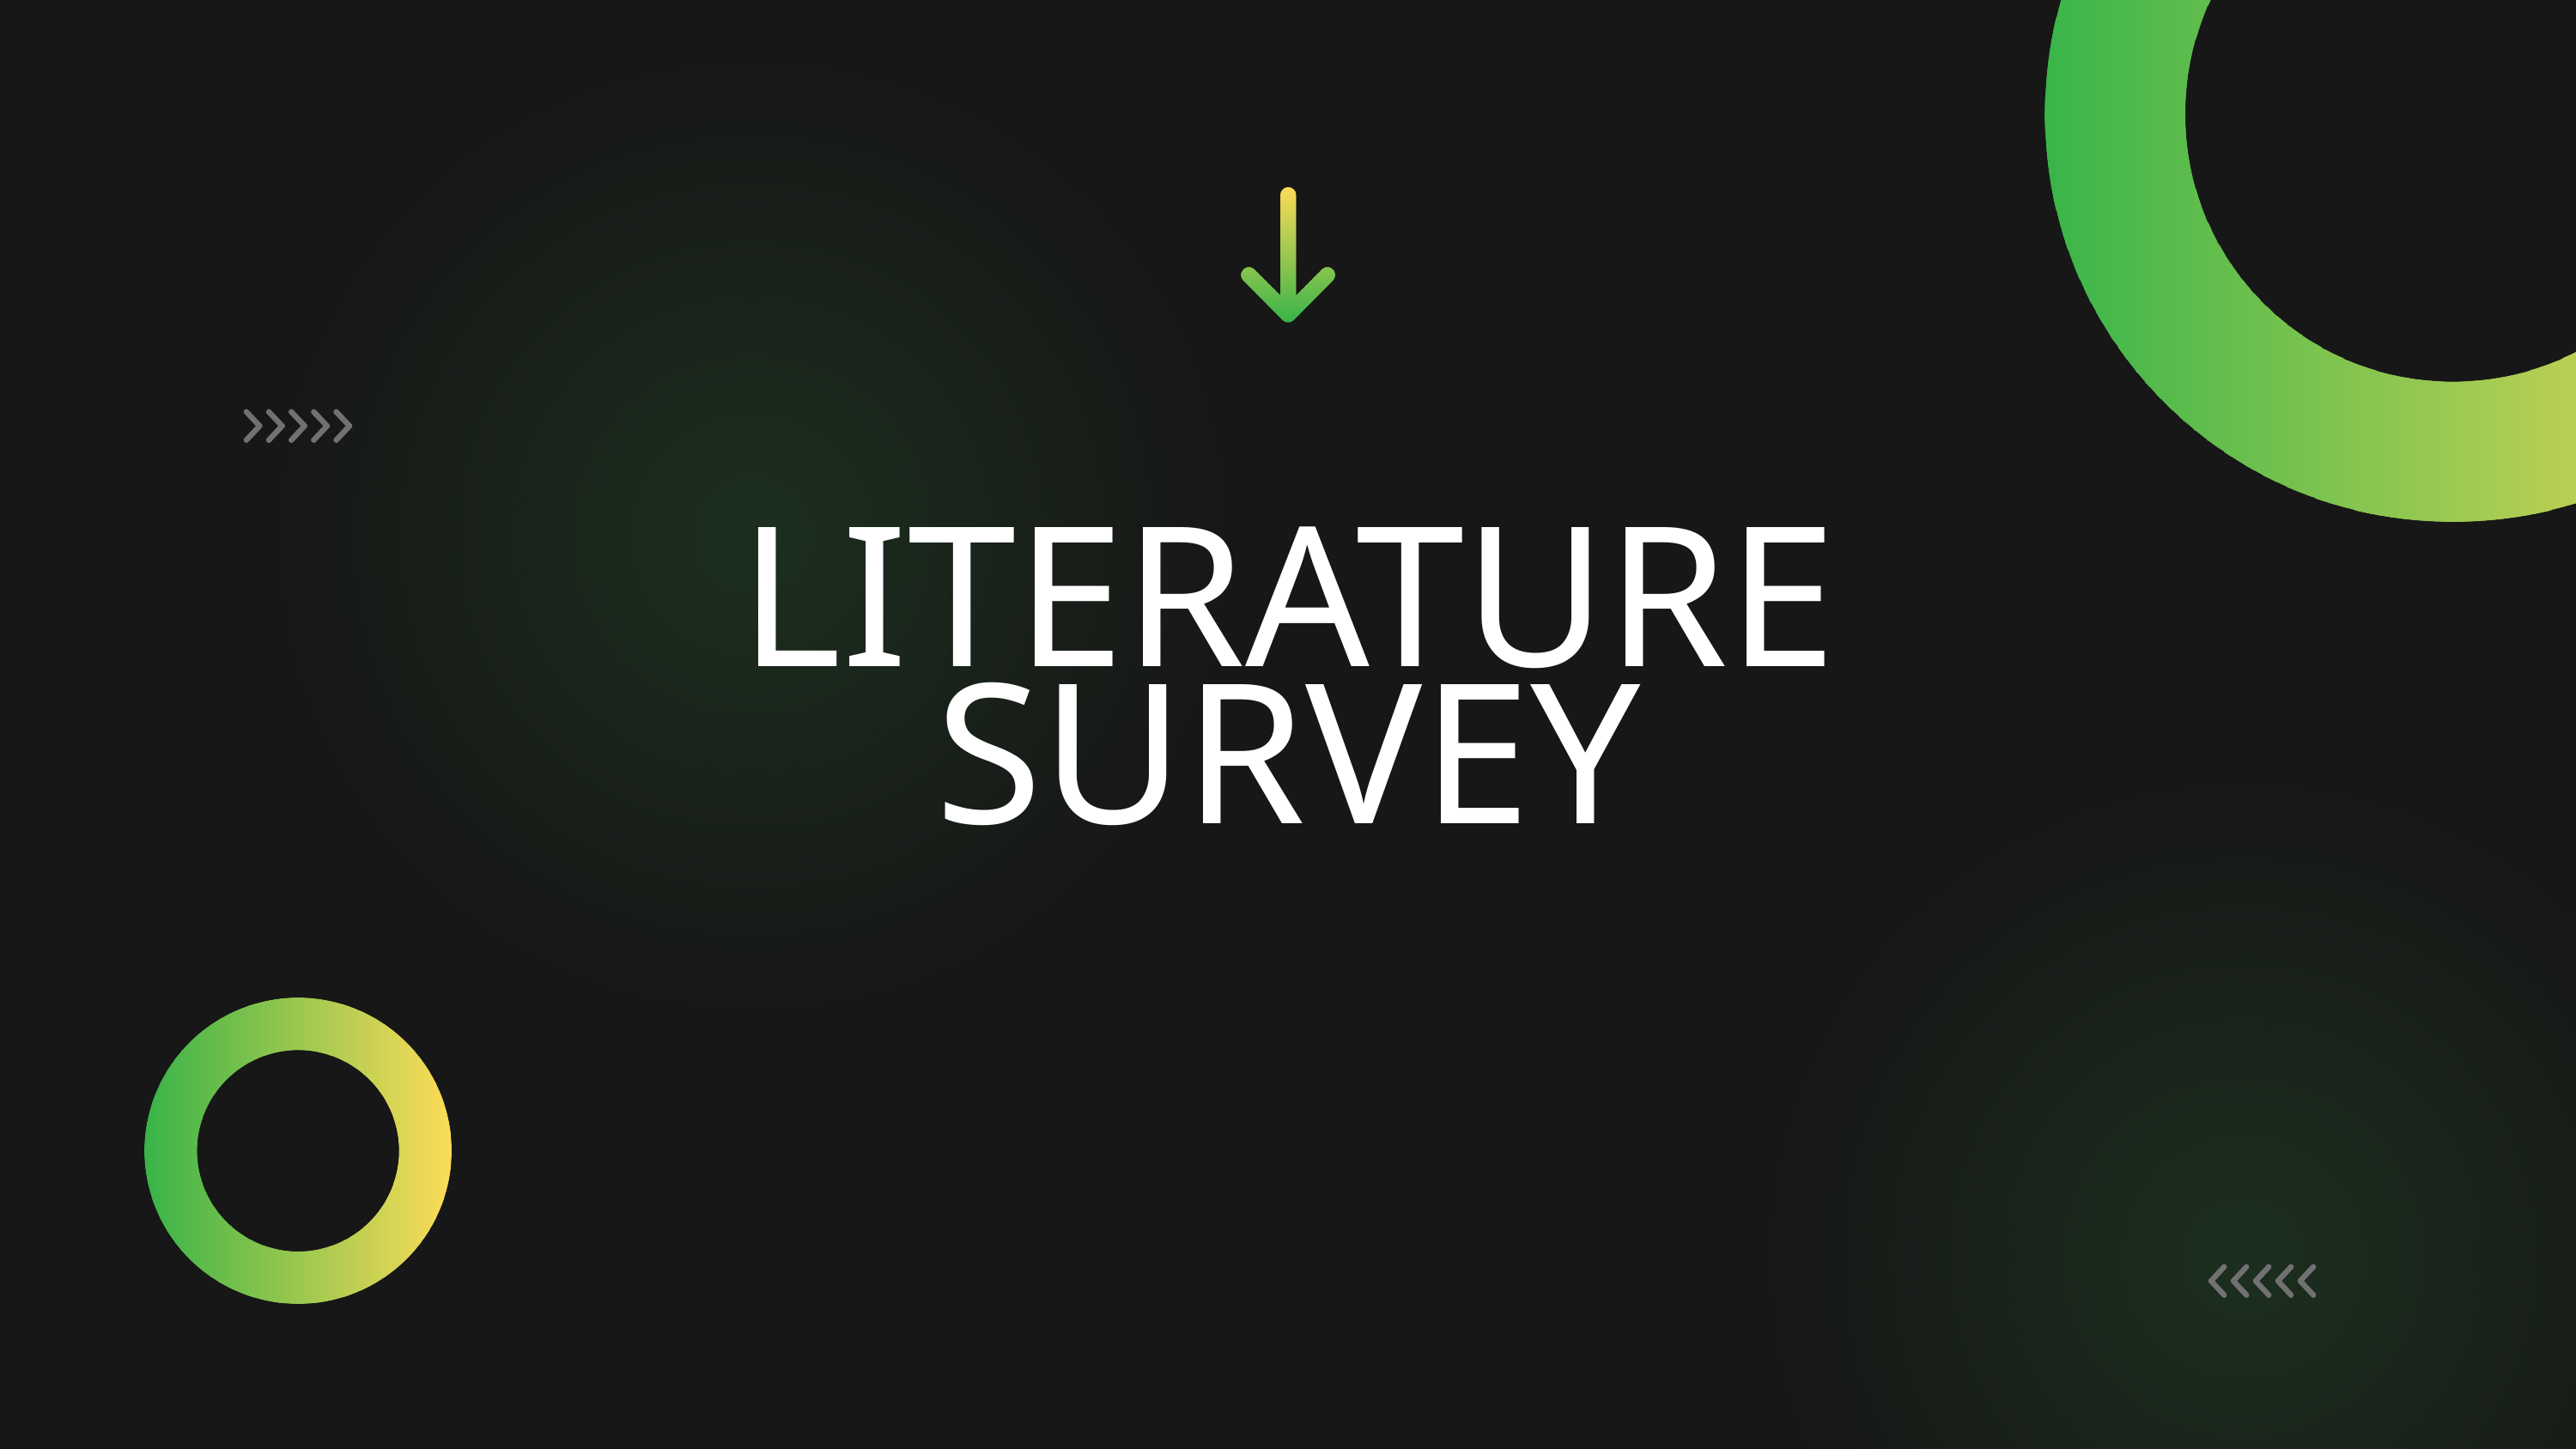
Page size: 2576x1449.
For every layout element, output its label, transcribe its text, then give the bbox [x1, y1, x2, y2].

picture [1707, 722, 2576, 1449]
picture [144, 0, 1357, 1304]
picture [2044, 0, 2576, 522]
text_box LITERATURE SURVEY [1291, 547, 1931, 864]
